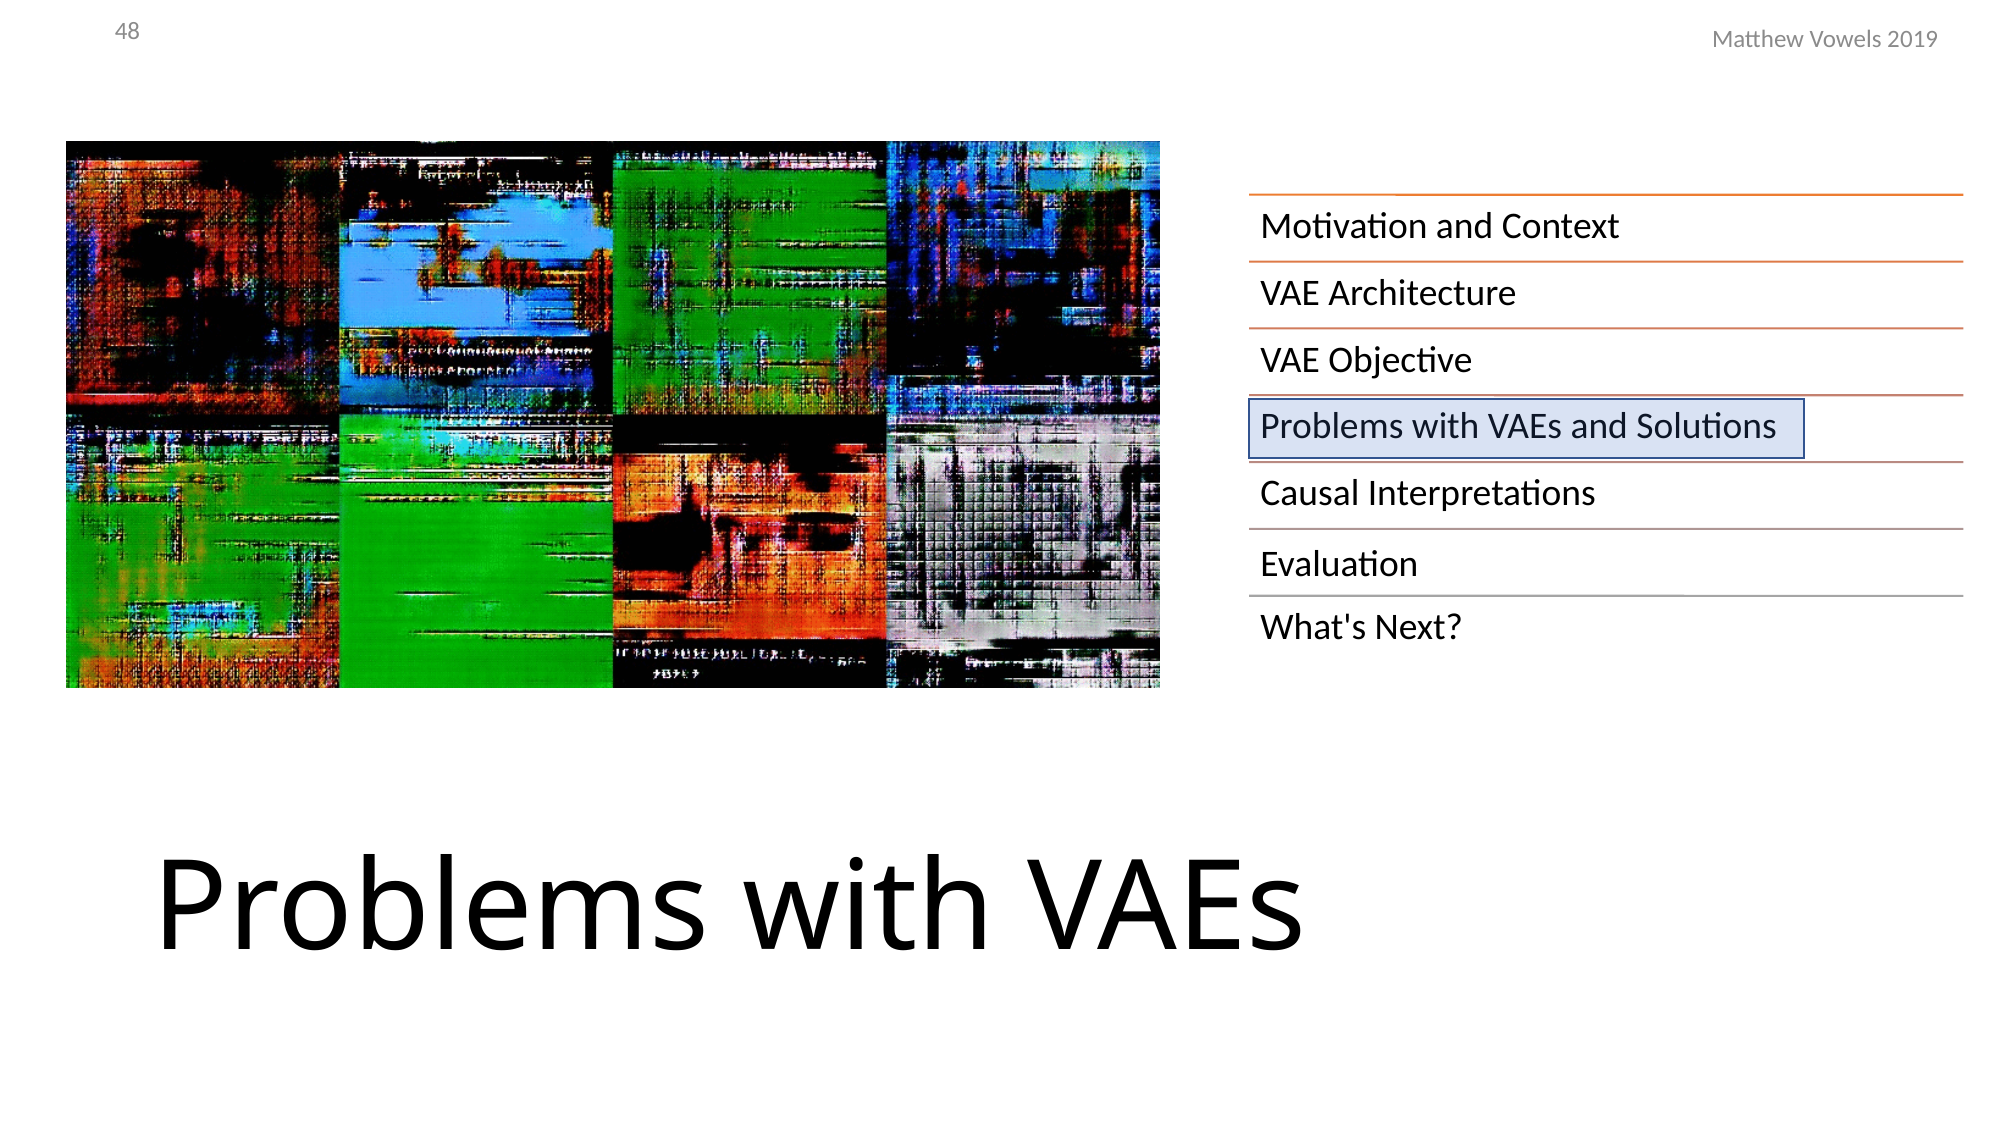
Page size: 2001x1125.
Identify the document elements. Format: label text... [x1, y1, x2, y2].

title Problems with VAEs [137, 515, 1863, 984]
slide_number Matthew Vowels 2019 [1697, 7, 2000, 68]
slide_number 48 [0, 0, 156, 60]
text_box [1249, 194, 1964, 663]
picture [66, 141, 1160, 688]
